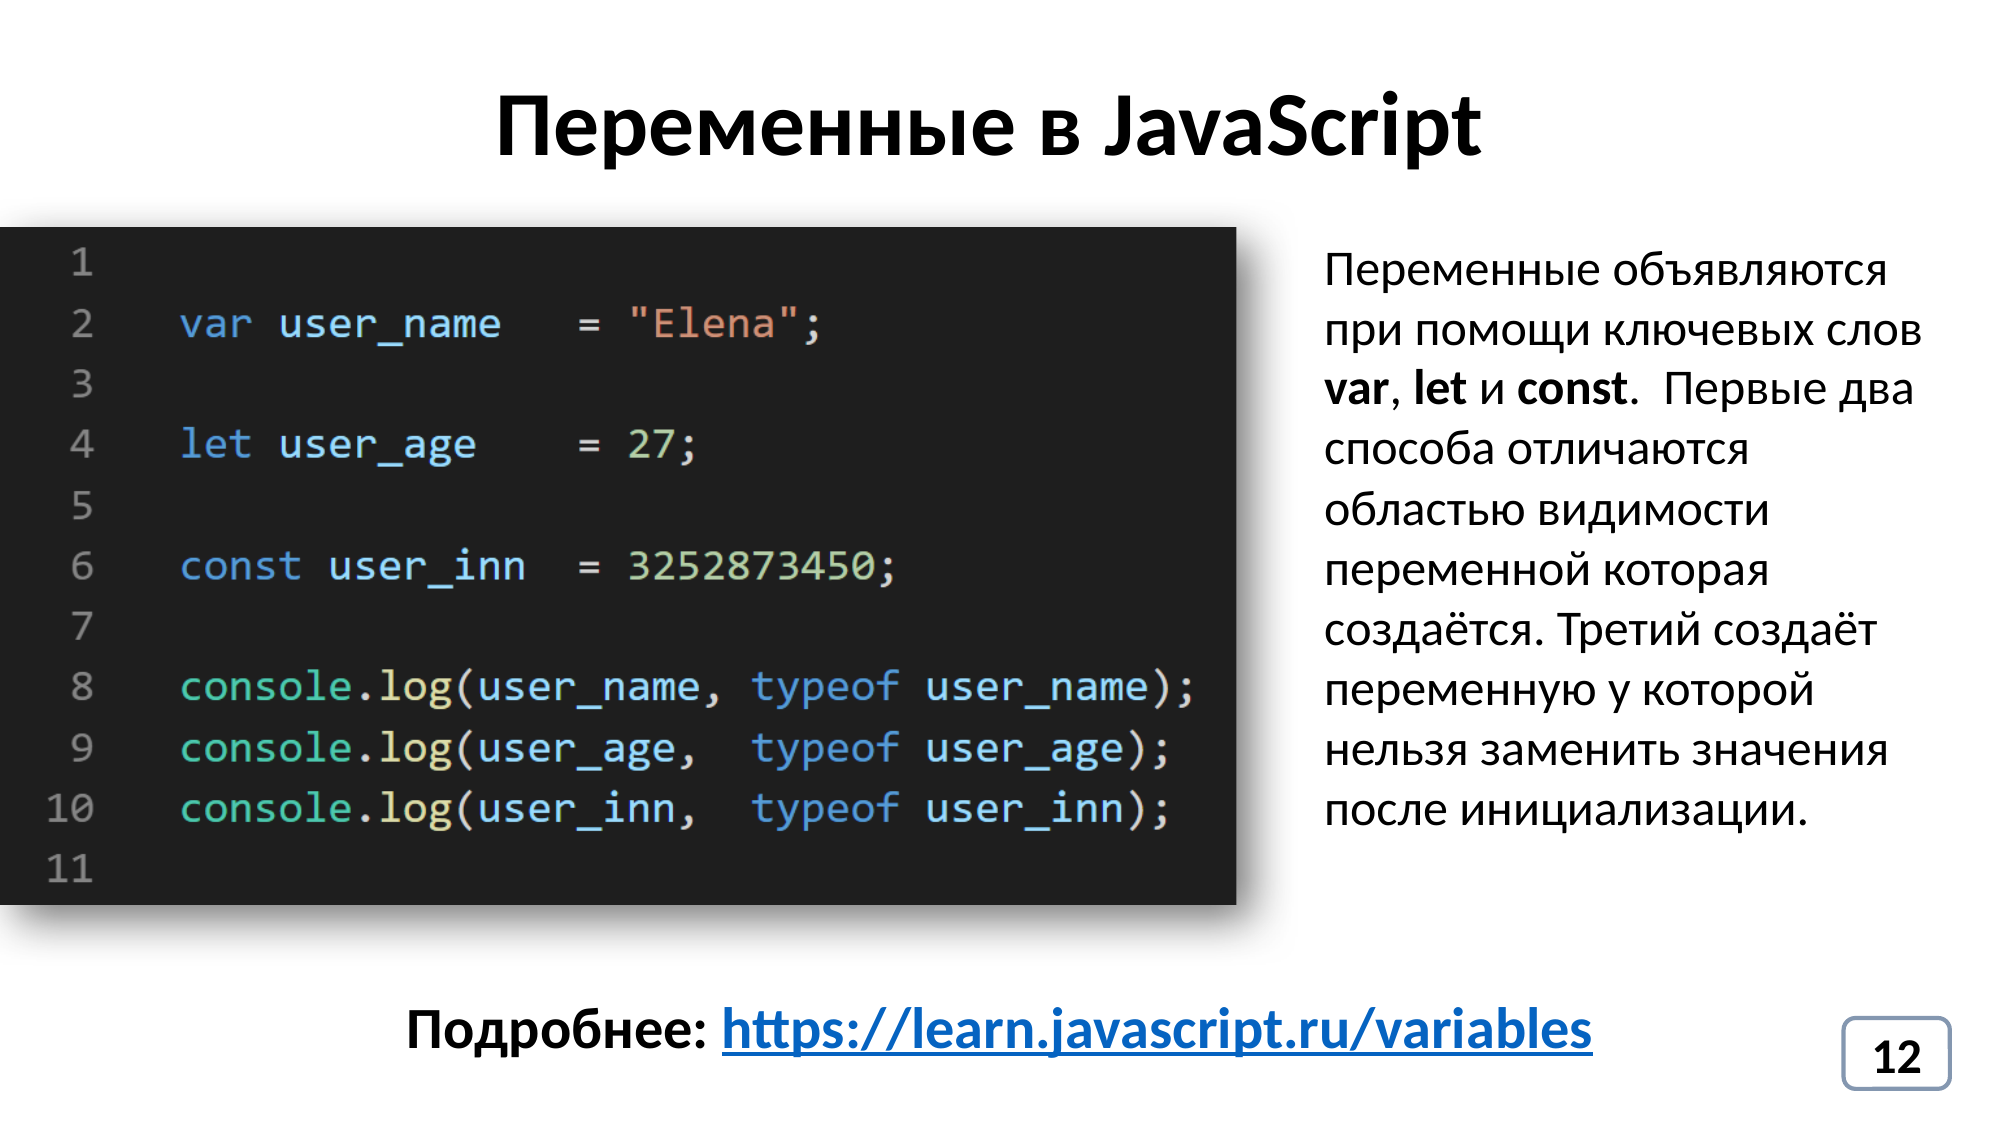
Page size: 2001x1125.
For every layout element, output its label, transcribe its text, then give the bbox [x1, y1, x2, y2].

text_box Подробнее: https://learn.javascript.ru/variables [0, 982, 2000, 1068]
text_box Переменные в JavaScript [0, 56, 2000, 182]
picture [0, 227, 1237, 905]
text_box 12 [1842, 1068, 1951, 1090]
text_box Переменные объявляются при помощи ключевых слов var, let и const. Первые два способа отличаются областью видимости переменной которая создаётся. Третий создаёт переменную у которой нельзя заменить значения после инициализации. [1309, 227, 1939, 843]
